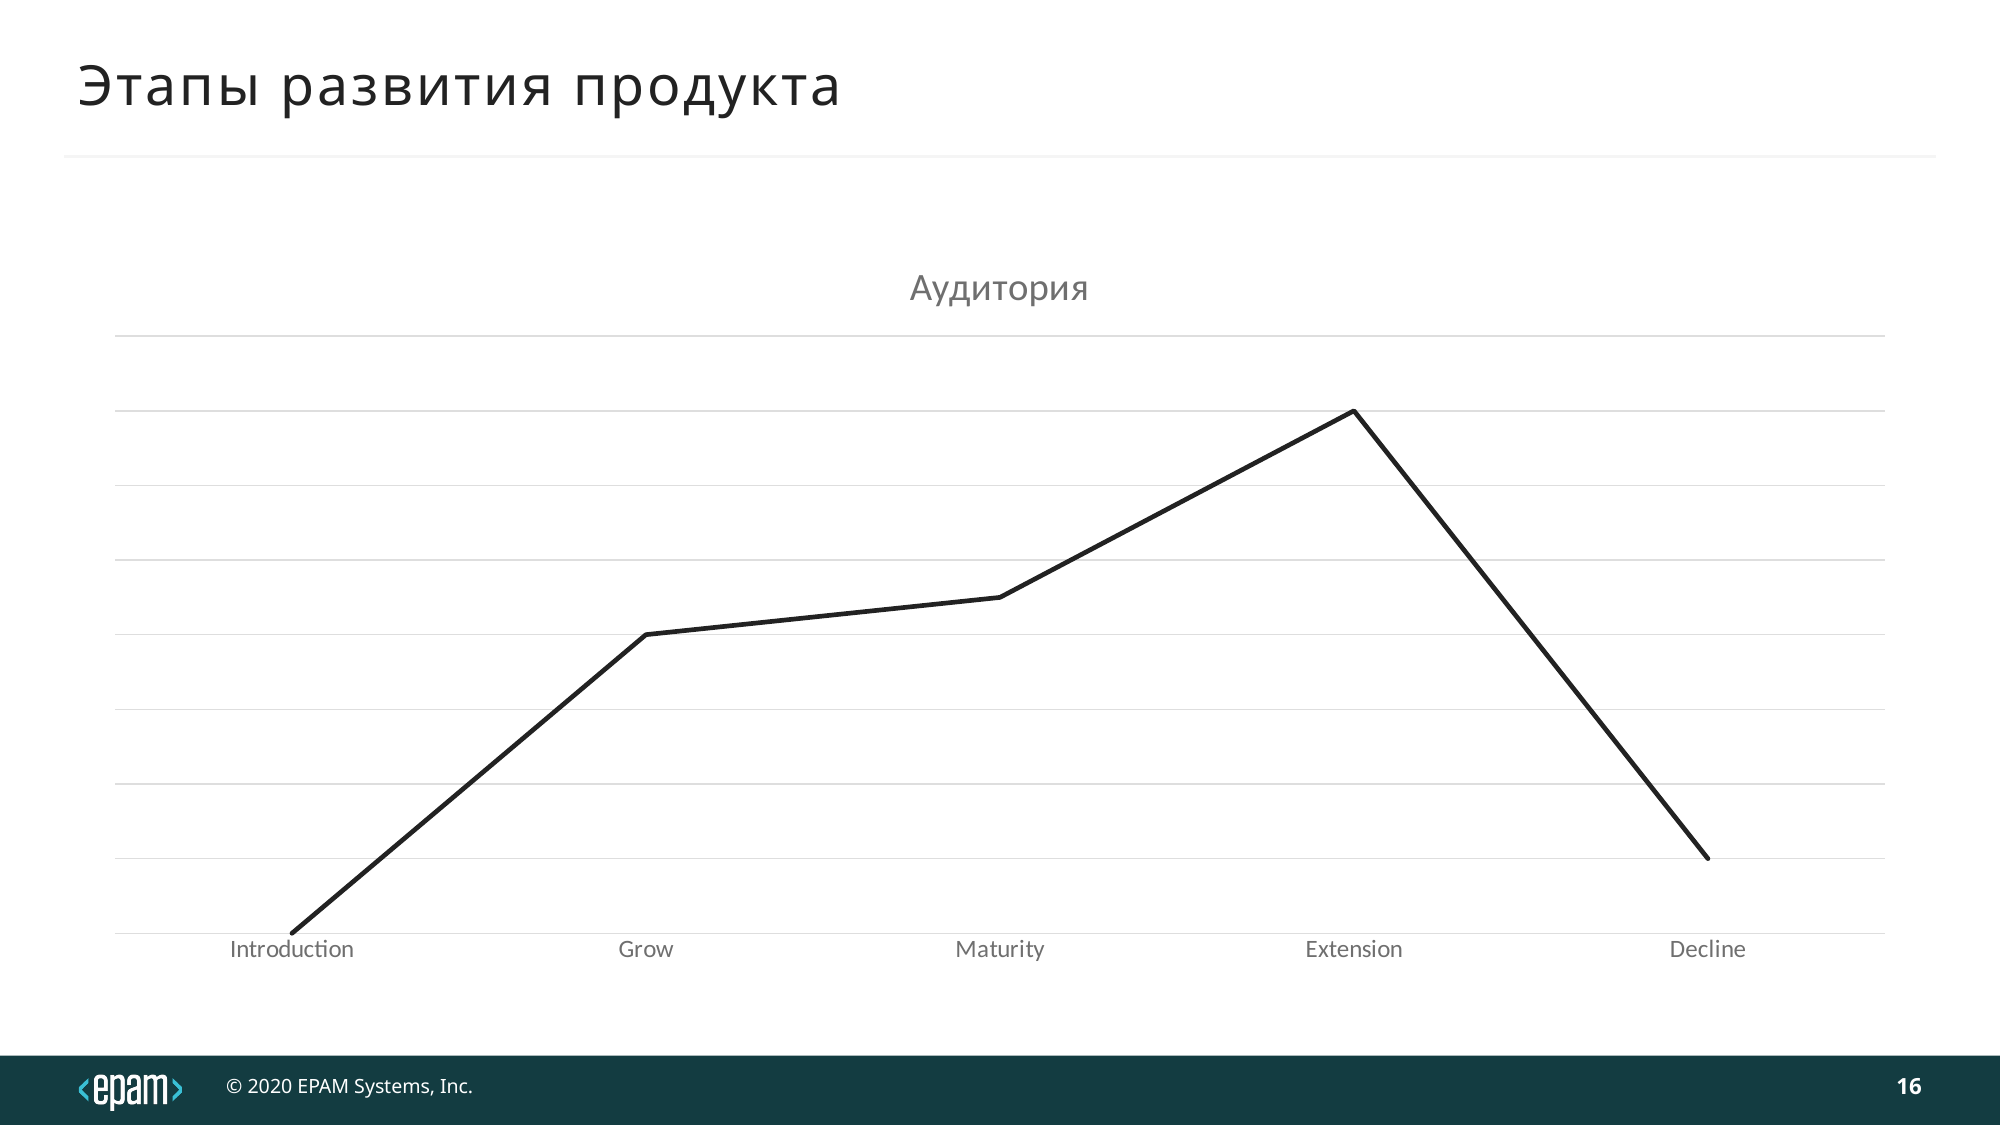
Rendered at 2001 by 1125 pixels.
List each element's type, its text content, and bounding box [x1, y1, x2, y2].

title Этапы развития продукта [78, 50, 1922, 116]
chart [78, 236, 1922, 980]
slide_number 16 [1621, 1055, 1922, 1125]
